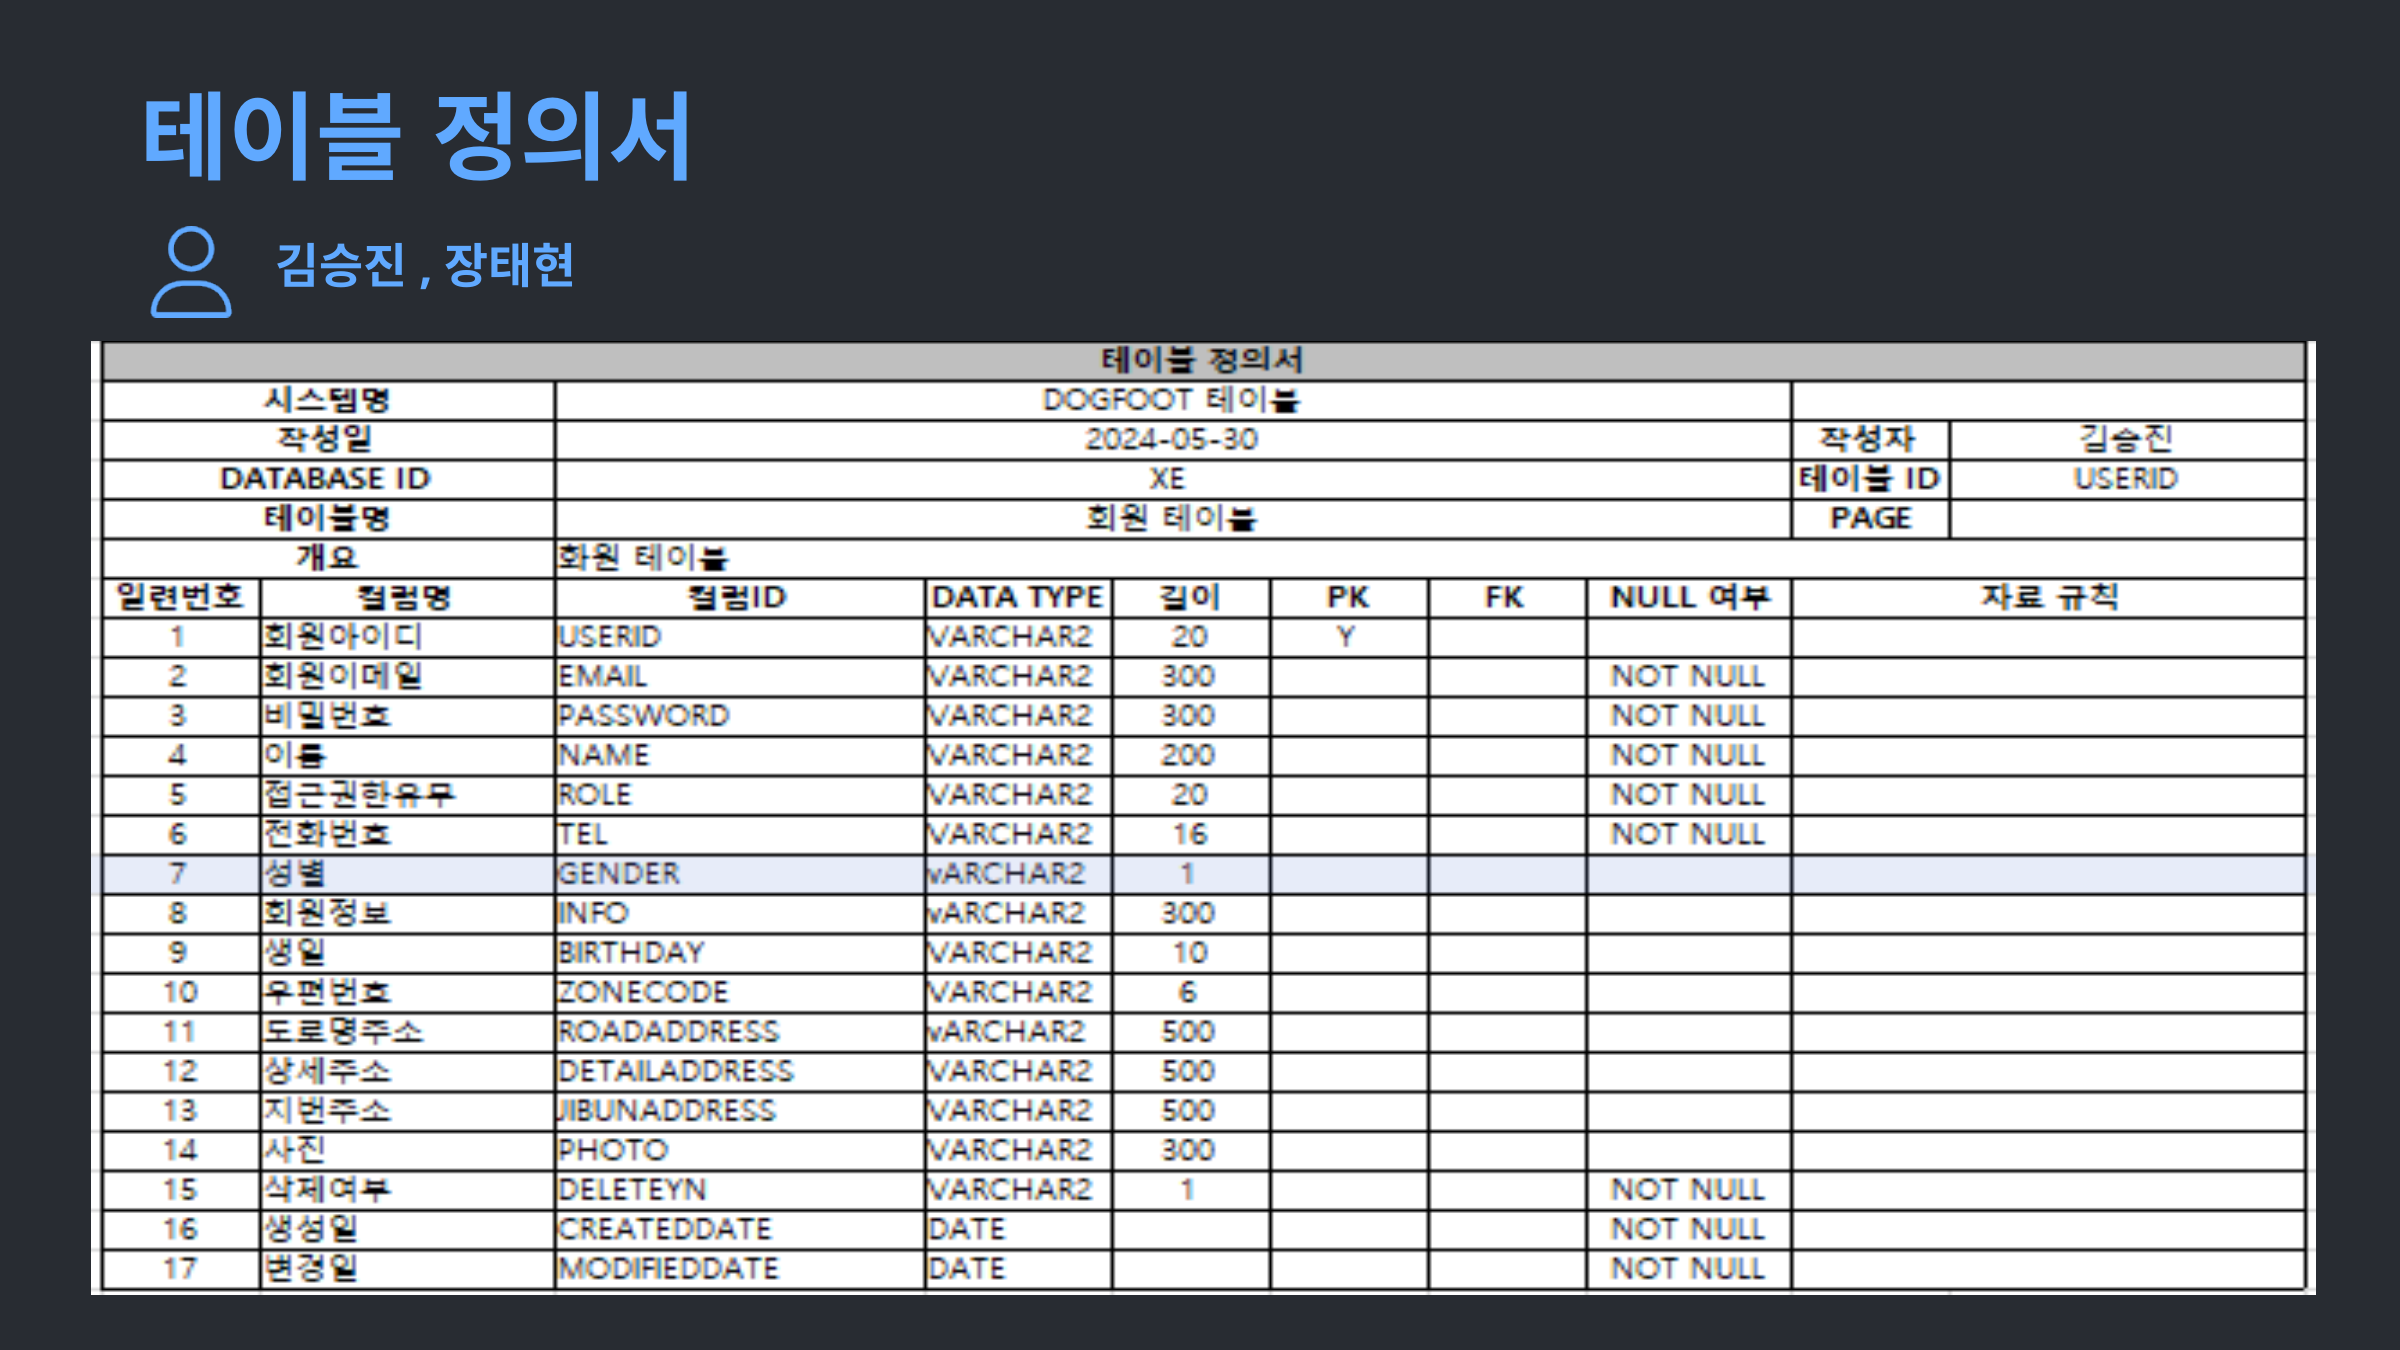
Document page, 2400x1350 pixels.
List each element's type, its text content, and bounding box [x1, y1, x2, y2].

picture [91, 341, 2316, 1295]
text_box [0, 0, 2400, 1350]
text_box 테이블 정의서 [125, 64, 863, 185]
picture [145, 226, 238, 318]
text_box 김승진,장태현 [260, 226, 596, 287]
